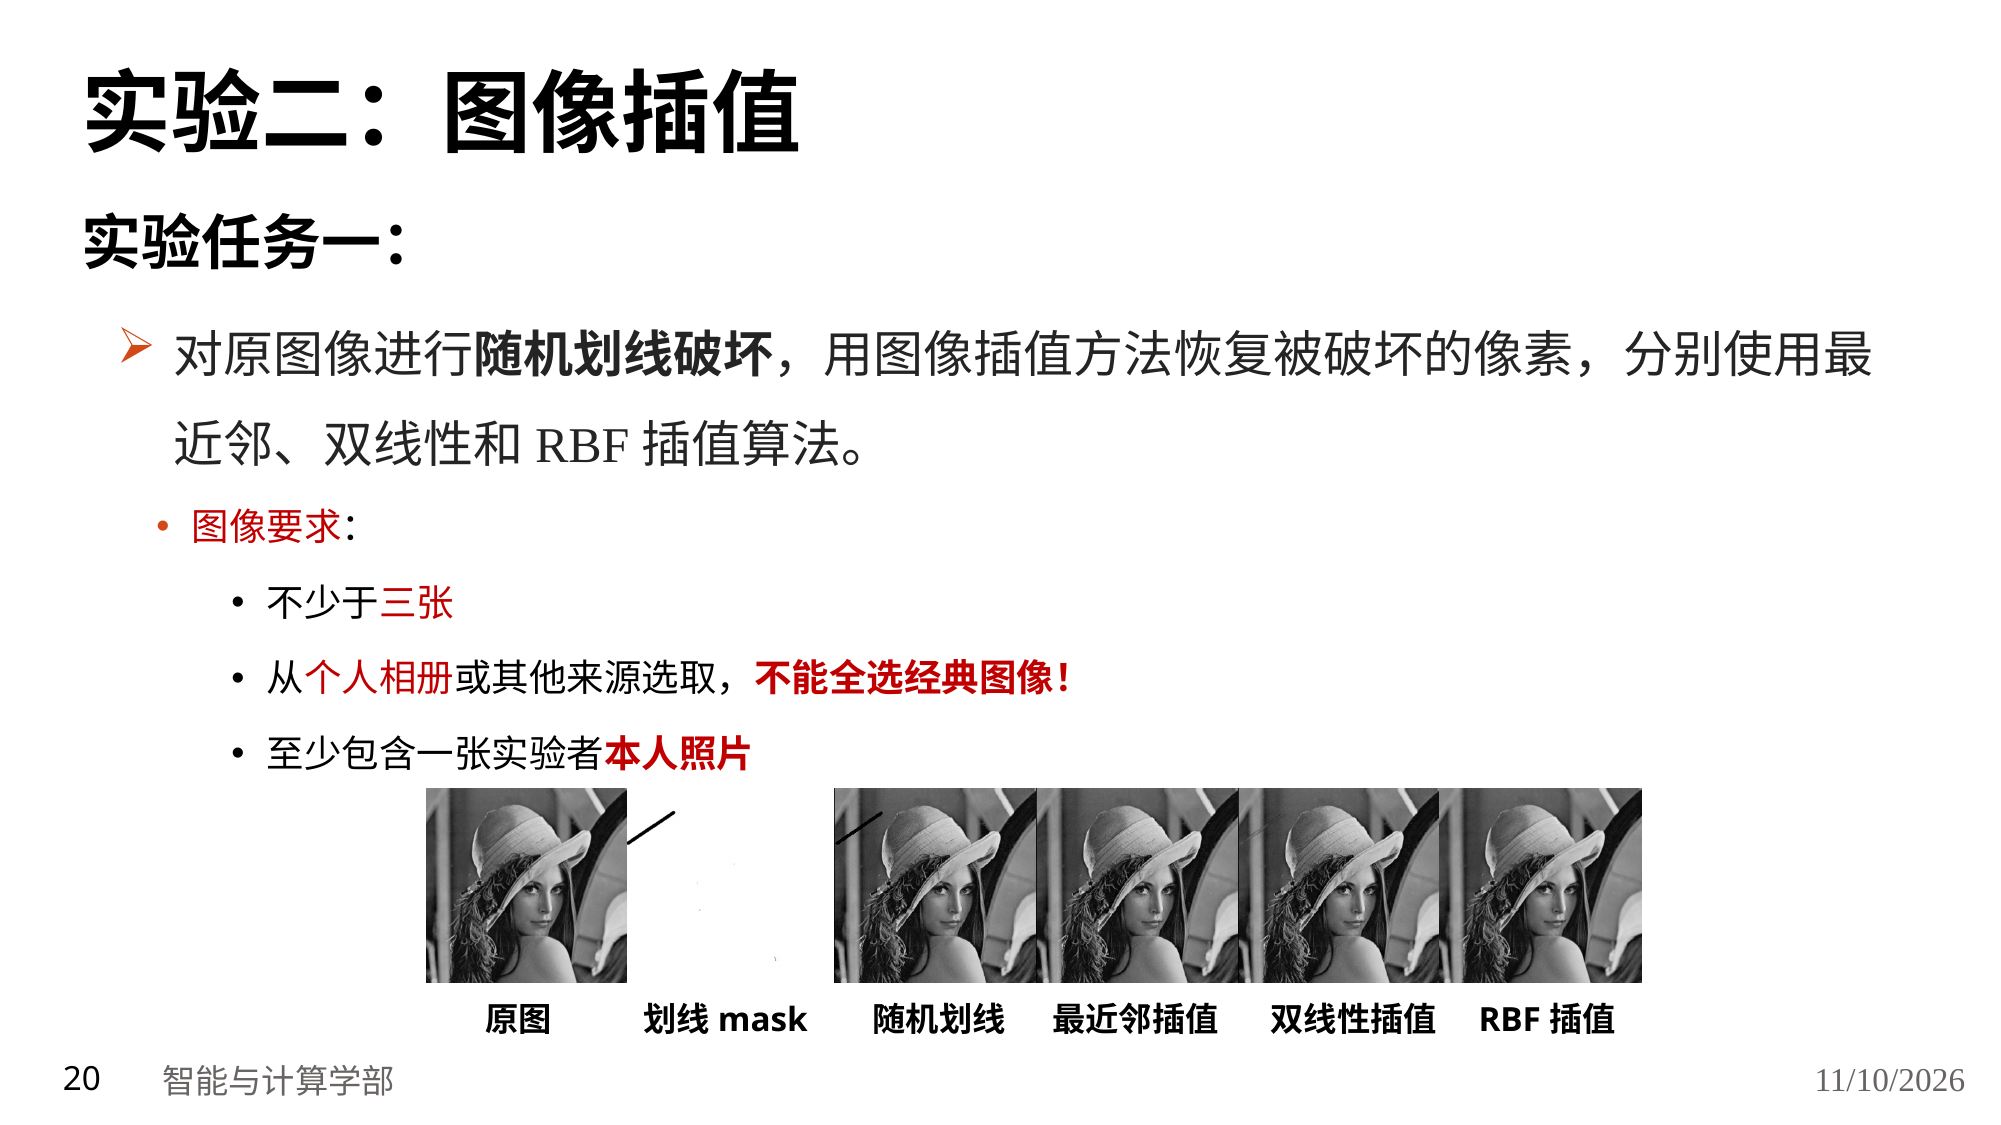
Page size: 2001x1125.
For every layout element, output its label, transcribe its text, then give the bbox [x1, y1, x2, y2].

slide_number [1438, 1039, 1981, 1118]
list 实验任务一： [66, 179, 718, 295]
slide_number 20 [31, 1042, 132, 1118]
footer 智能与计算学部 [147, 1042, 1015, 1118]
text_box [425, 788, 1662, 1050]
title 实验二：图像插值 [66, 9, 823, 179]
text_box 对原图像进行随机划线破坏，用图像插值方法恢复被破坏的像素，分别使用最近邻、双线性和RBF插值算法。 图像要求： 不少于三张 从个人相册或其他来源选取，不能全选经典图像！ 至少包含一张实验者本人照片 [102, 284, 1910, 859]
